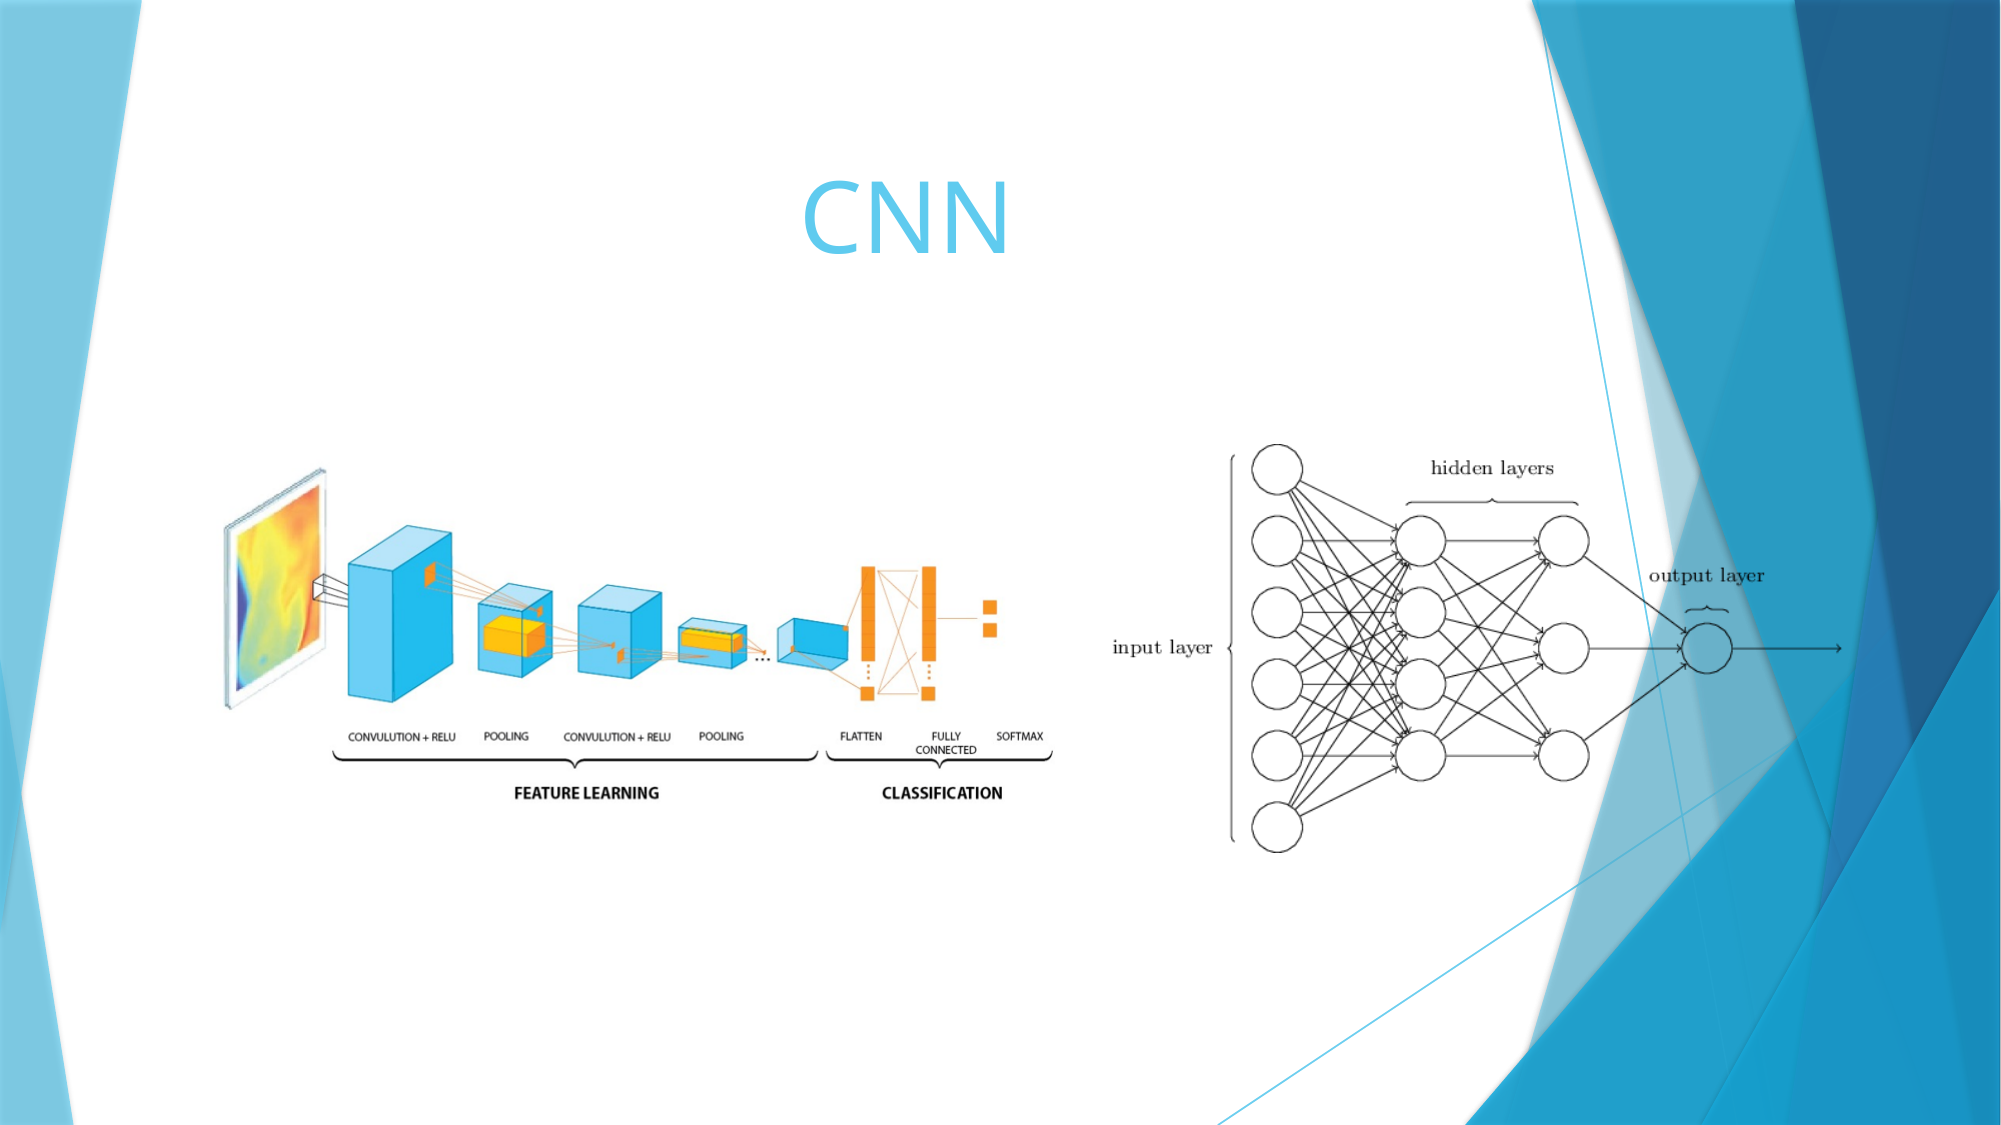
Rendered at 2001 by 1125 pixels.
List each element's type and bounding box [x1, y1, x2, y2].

picture [1104, 444, 1859, 854]
text_box [0, 0, 2000, 1125]
picture [137, 419, 1087, 818]
